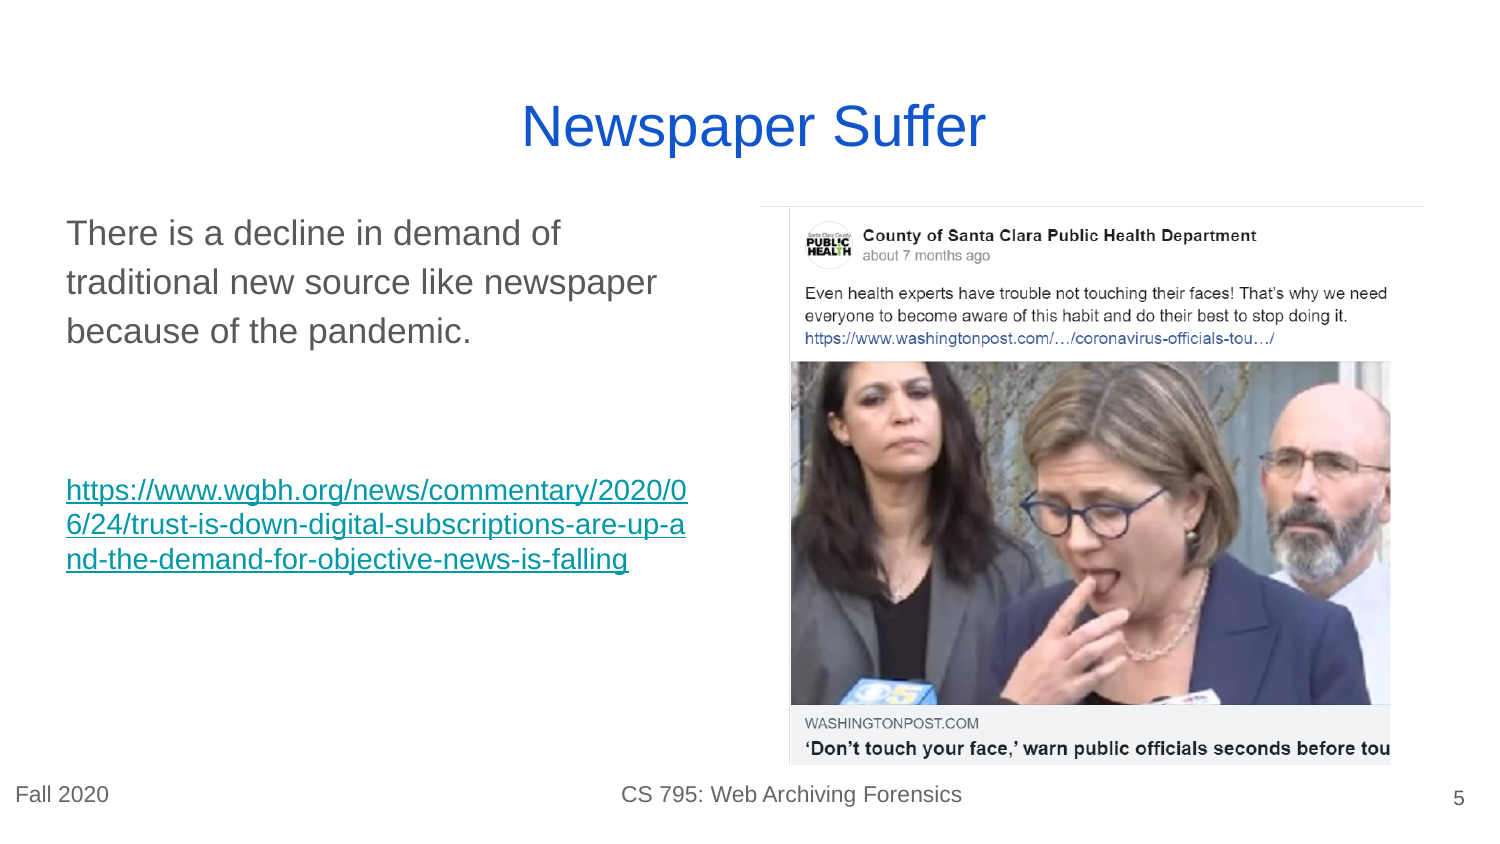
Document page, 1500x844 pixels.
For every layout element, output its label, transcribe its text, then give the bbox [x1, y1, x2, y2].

list There is a decline in demand of traditional new source like newspaper because of the pandemic. https://www.wgbh.org/news/commentary/2020/06/24/trust-is-down-digital-subscriptions-are-up-and-the-demand-for-objective-news-is-falling [51, 189, 709, 750]
title Newspaper Suffer [51, 72, 1449, 167]
slide_number ‹#› [1389, 764, 1480, 830]
picture [759, 204, 1423, 766]
